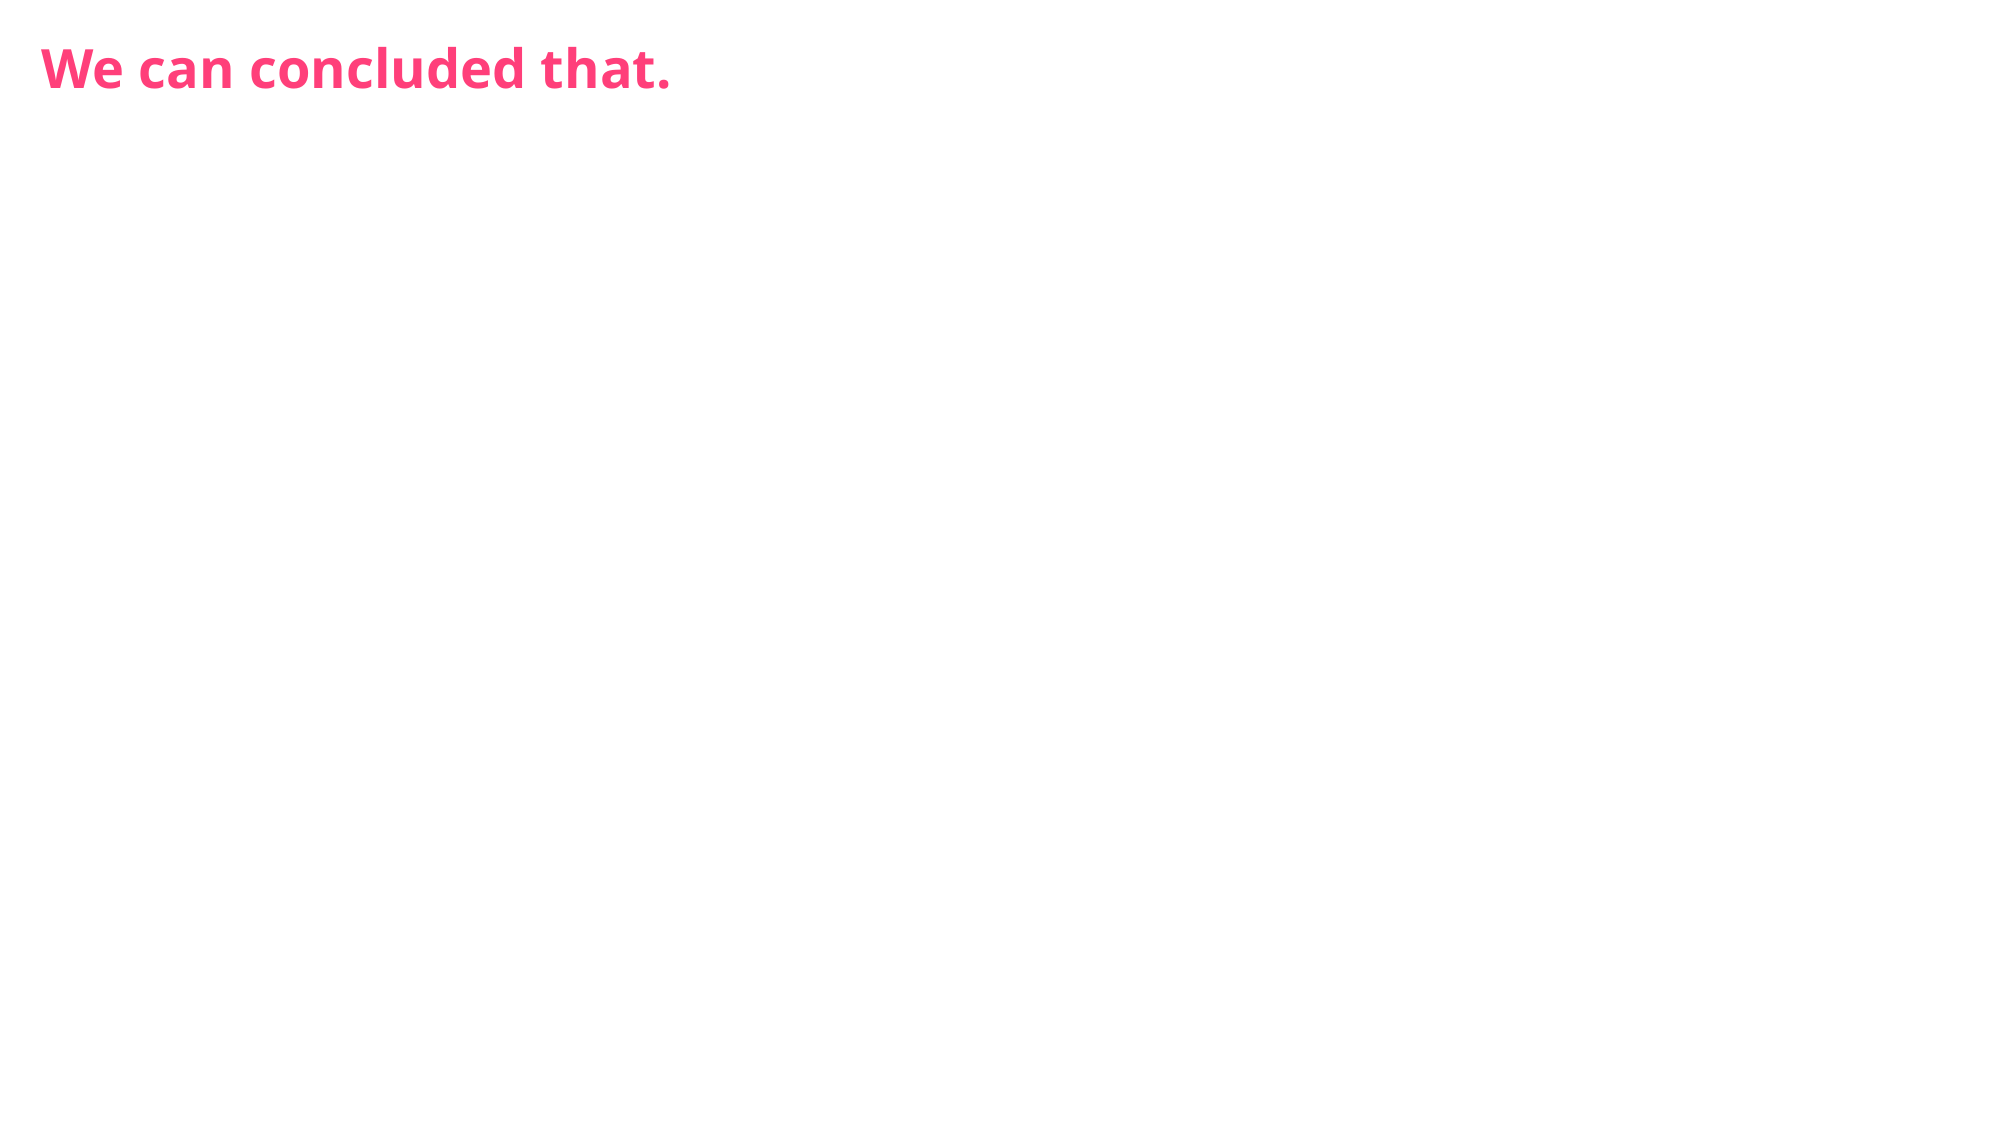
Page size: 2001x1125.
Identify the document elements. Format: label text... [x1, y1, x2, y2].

text_box We can concluded that. [26, 27, 2000, 108]
